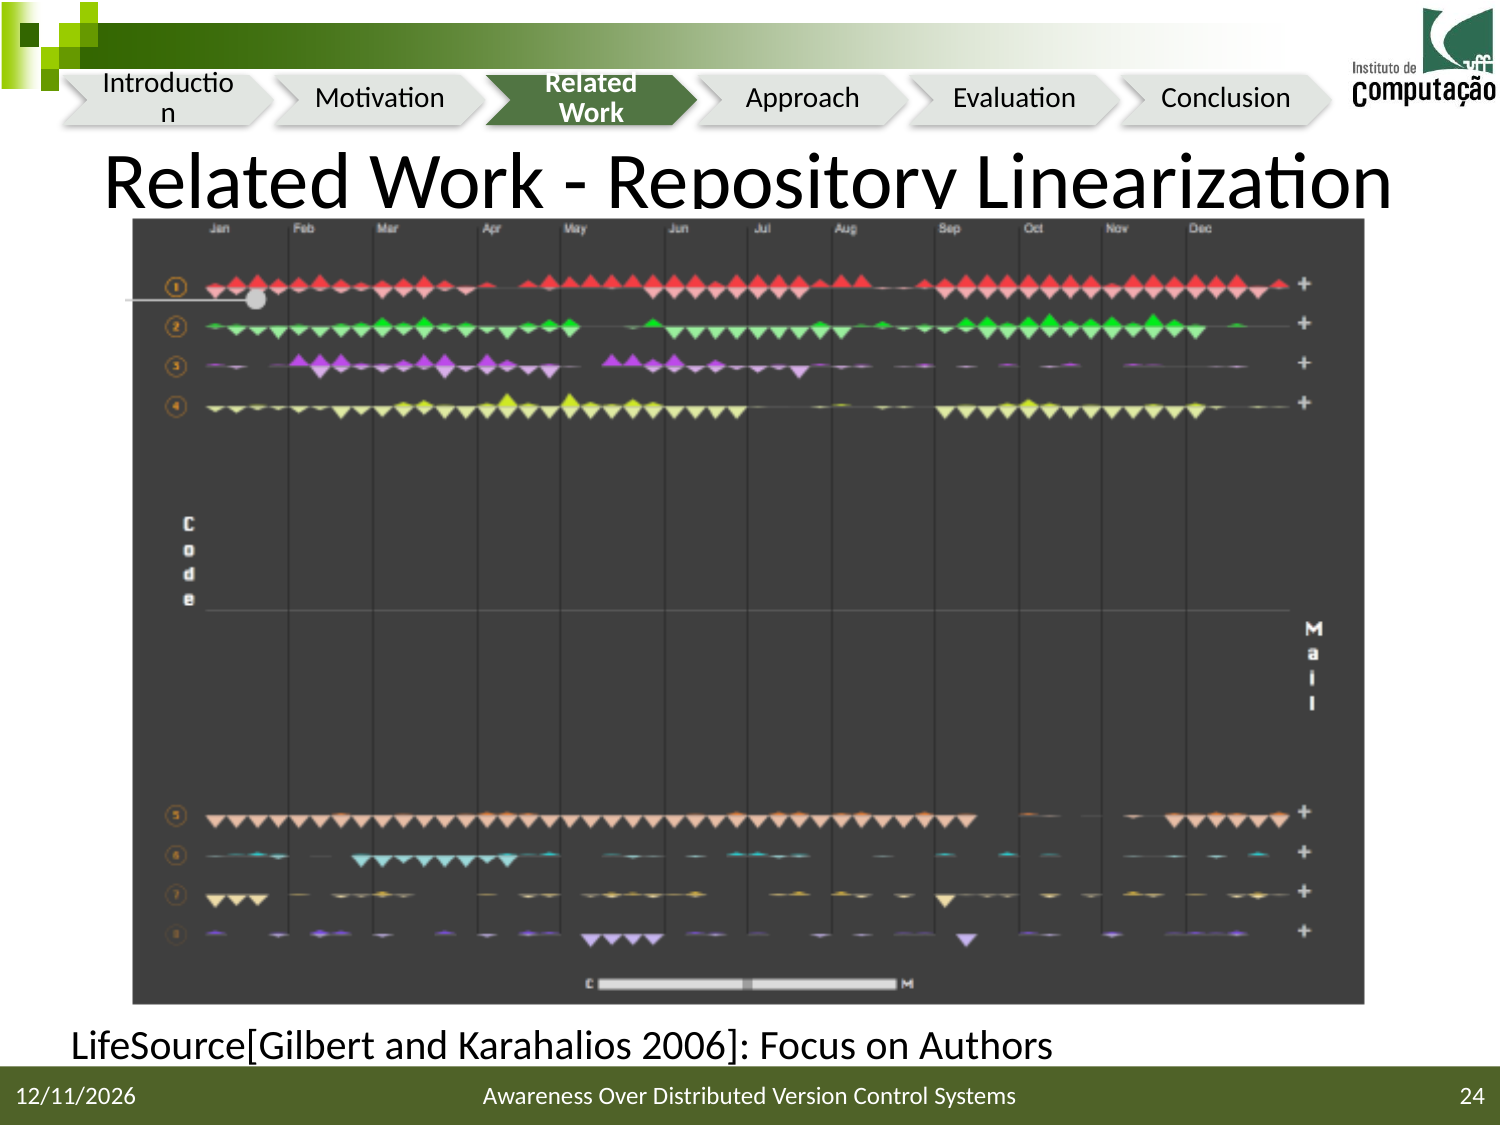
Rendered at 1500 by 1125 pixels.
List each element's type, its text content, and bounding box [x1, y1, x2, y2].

picture [124, 209, 1376, 1015]
title Related Work - Repository Linearization [23, 82, 1477, 270]
slide_number 24 [1149, 1083, 1500, 1125]
footer Awareness Over Distributed Version Control Systems [362, 1083, 1138, 1125]
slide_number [0, 1065, 350, 1125]
list LifeSource[Gilbert and Karahalios 2006]: Focus on Authors [55, 1010, 1500, 1083]
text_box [62, 74, 1333, 126]
